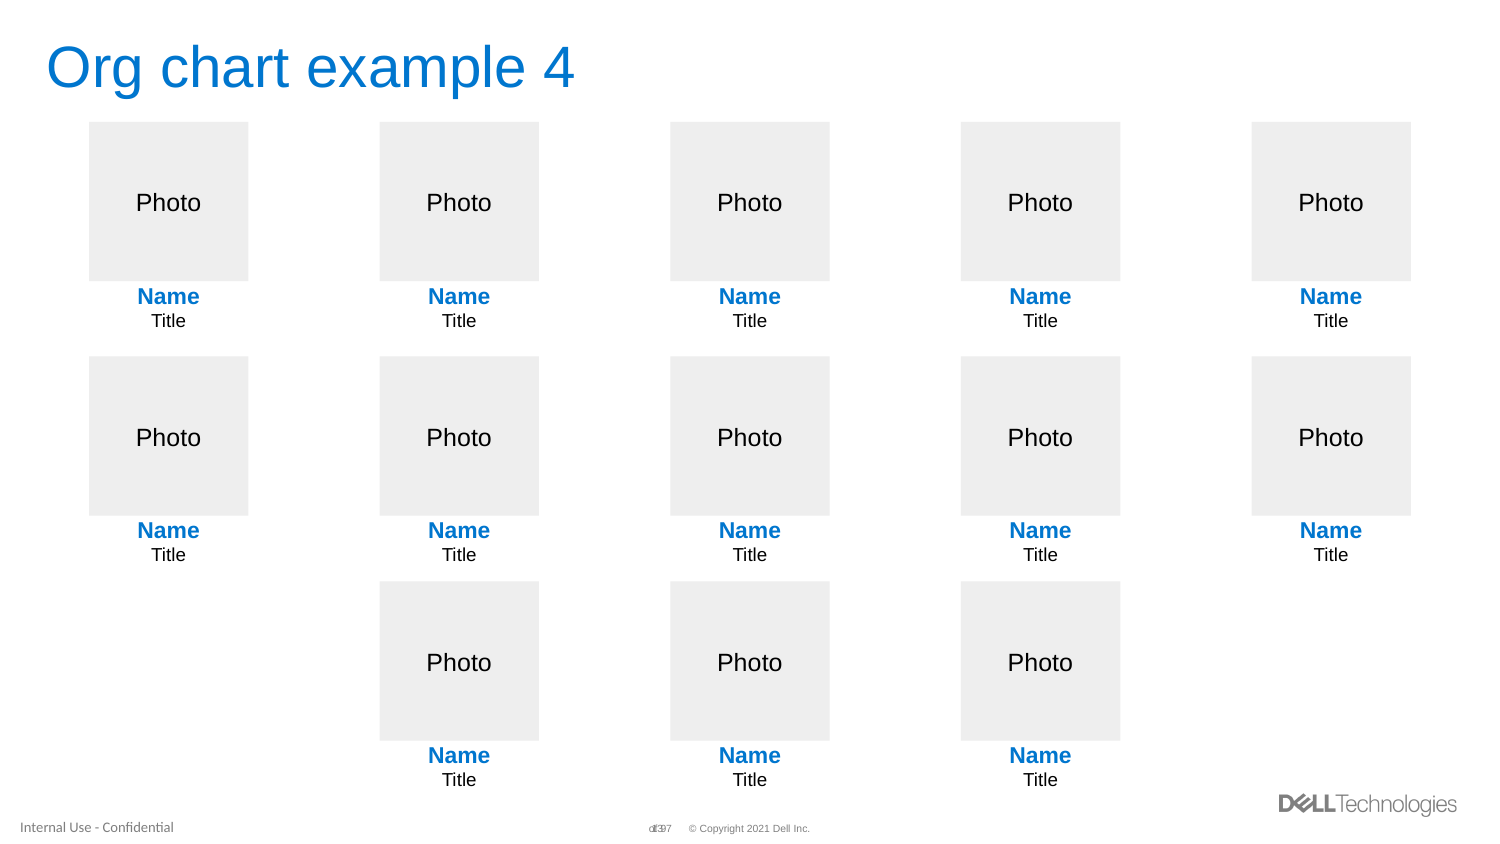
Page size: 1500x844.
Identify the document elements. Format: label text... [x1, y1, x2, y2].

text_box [918, 121, 1163, 332]
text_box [337, 356, 582, 567]
picture [1279, 793, 1457, 817]
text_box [337, 121, 582, 332]
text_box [1209, 121, 1454, 332]
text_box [46, 121, 291, 332]
title Org chart example 4 [46, 37, 1454, 102]
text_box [918, 581, 1163, 792]
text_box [628, 581, 872, 792]
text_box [46, 356, 291, 567]
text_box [628, 121, 872, 332]
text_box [628, 356, 872, 567]
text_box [337, 581, 582, 792]
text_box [1209, 356, 1454, 567]
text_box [918, 356, 1163, 567]
